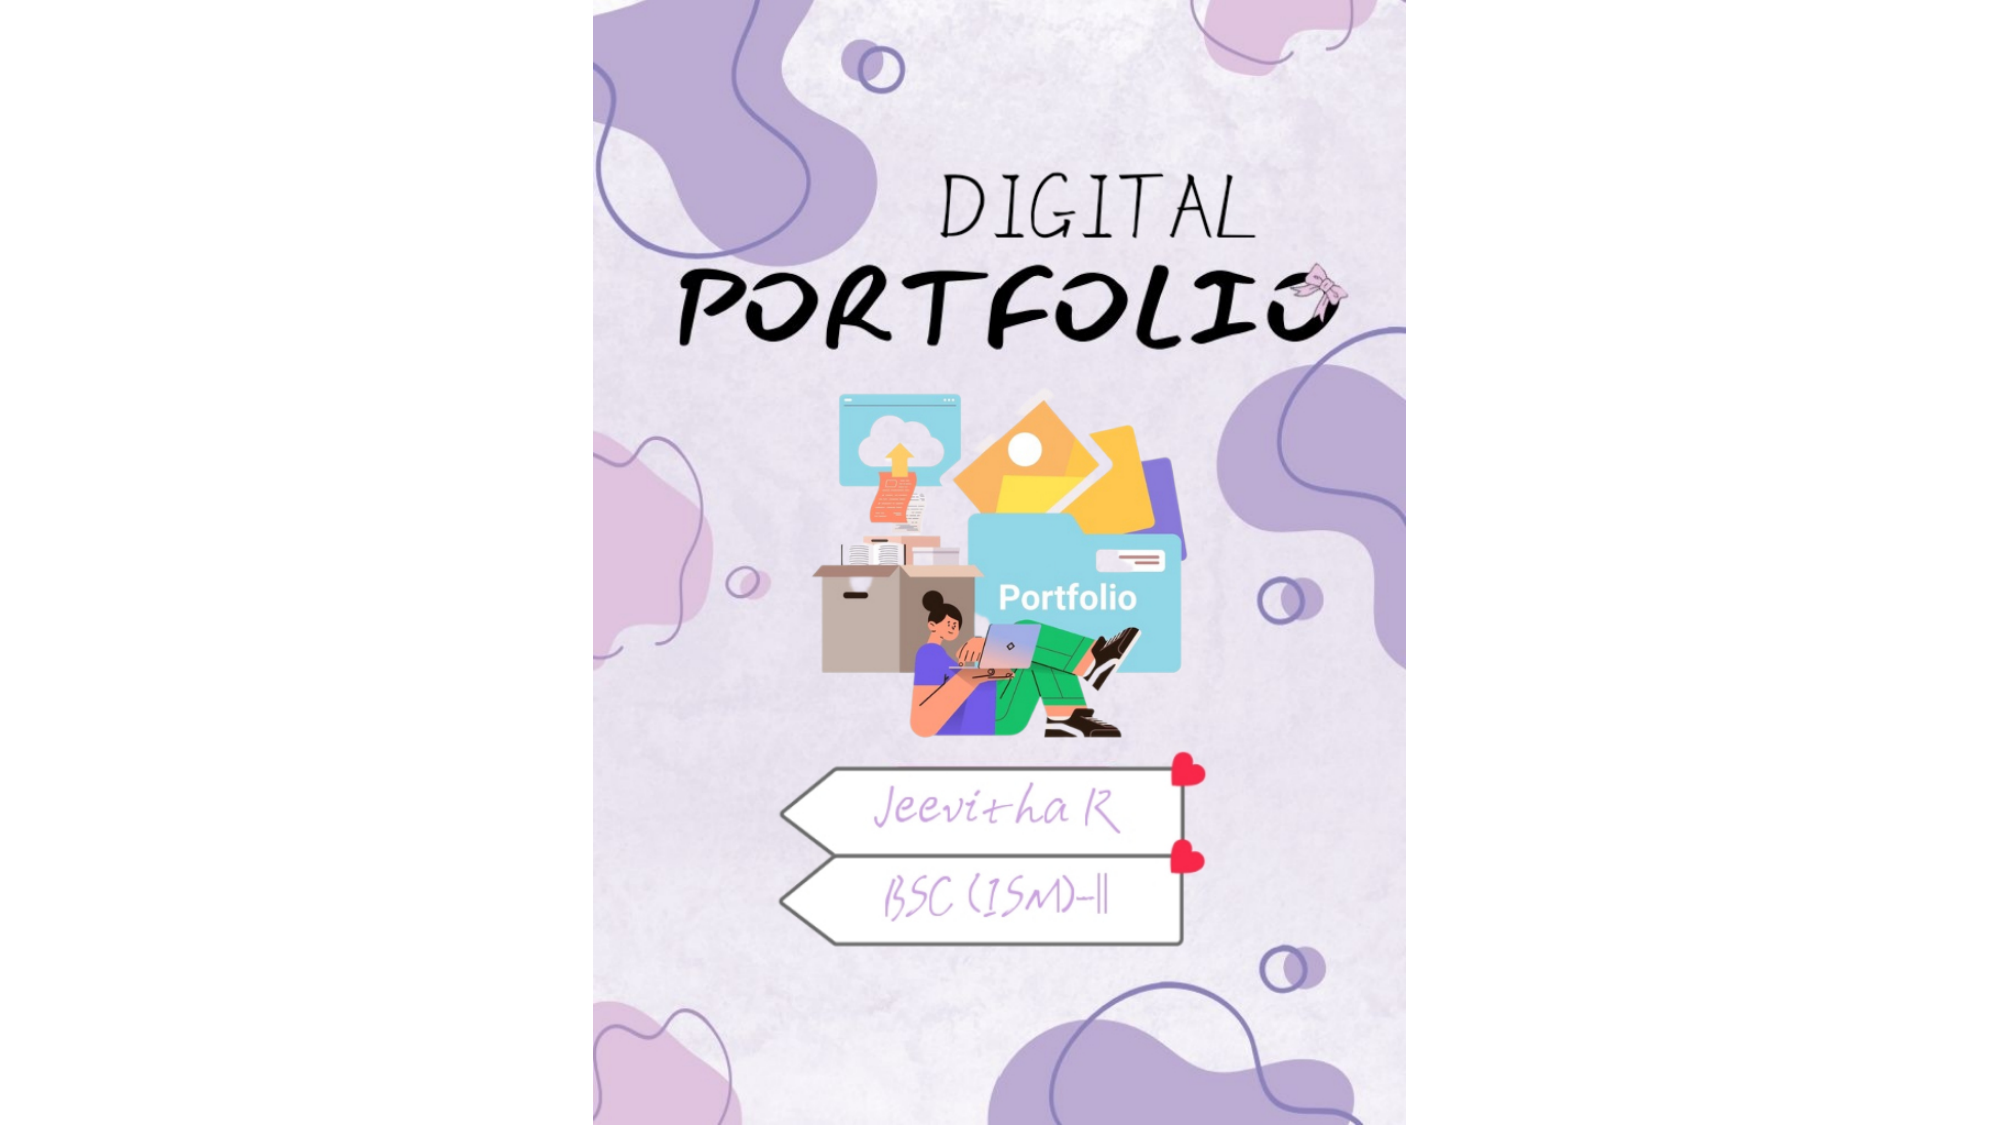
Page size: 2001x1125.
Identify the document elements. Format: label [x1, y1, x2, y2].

picture [593, 0, 1406, 1125]
